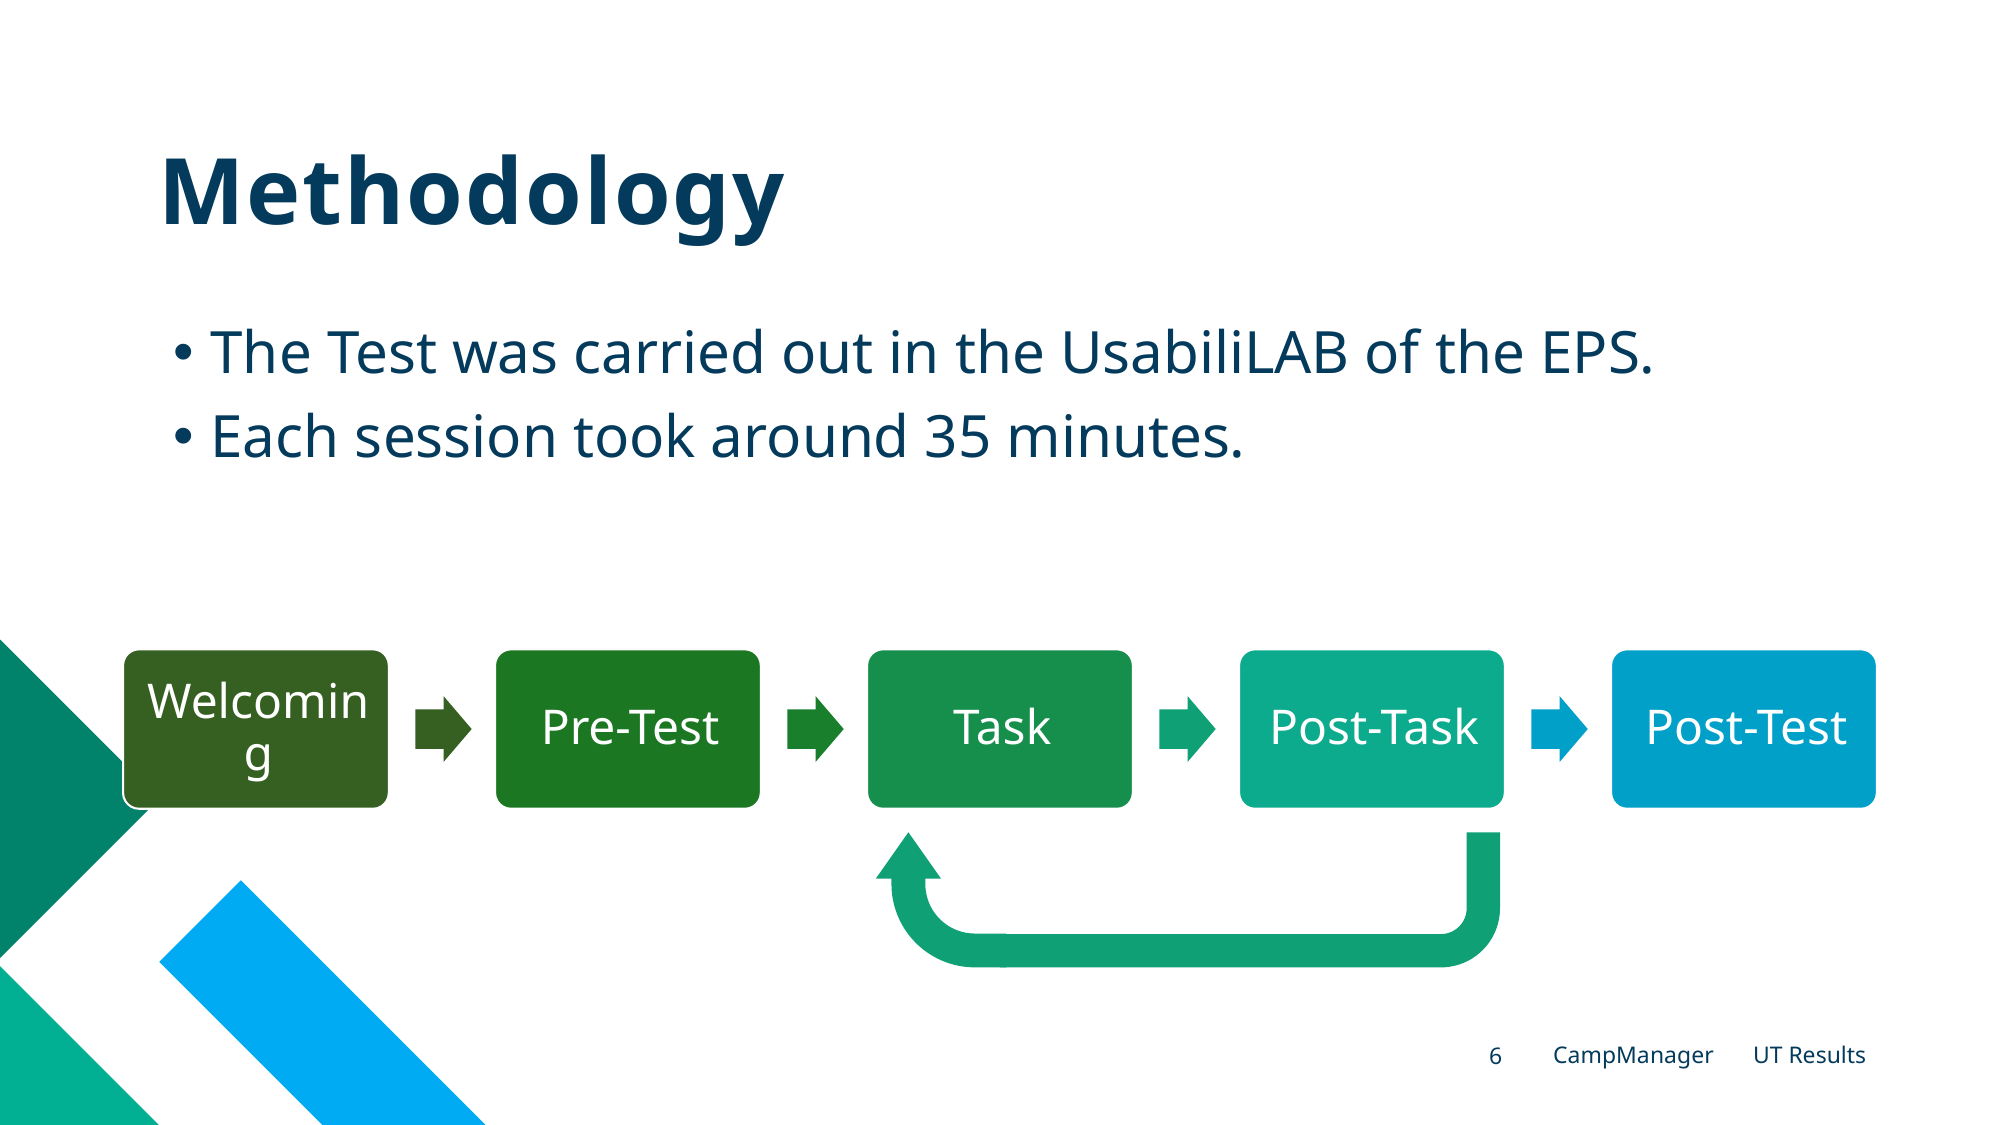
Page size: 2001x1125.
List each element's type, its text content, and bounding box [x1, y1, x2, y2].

list The Test was carried out in the UsabiliLAB of the EPS. Each session took around 35 minutes. [158, 896, 1855, 996]
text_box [122, 562, 1878, 896]
title Methodology [158, 144, 969, 245]
list The Test was carried out in the UsabiliLAB of the EPS. Each session took around 35 minutes. [158, 316, 1855, 562]
text_box [1007, 896, 1501, 968]
text_box [892, 896, 1007, 968]
